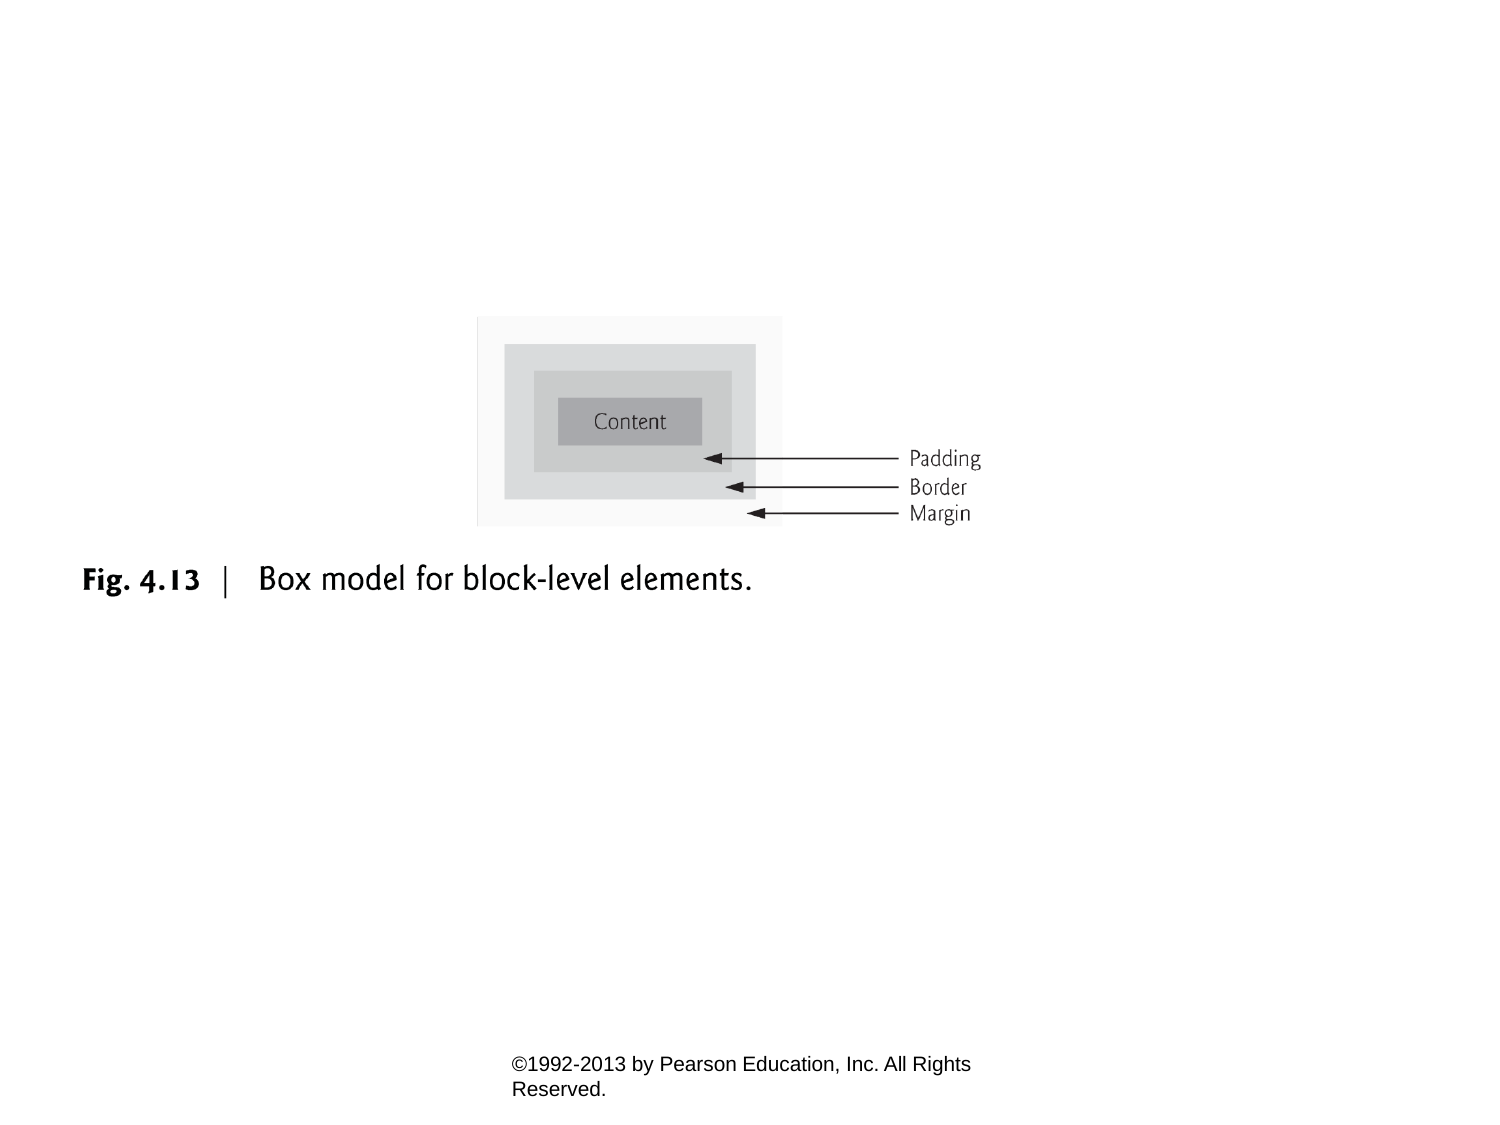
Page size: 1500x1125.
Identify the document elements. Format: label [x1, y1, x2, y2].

picture [1, 237, 1500, 1125]
